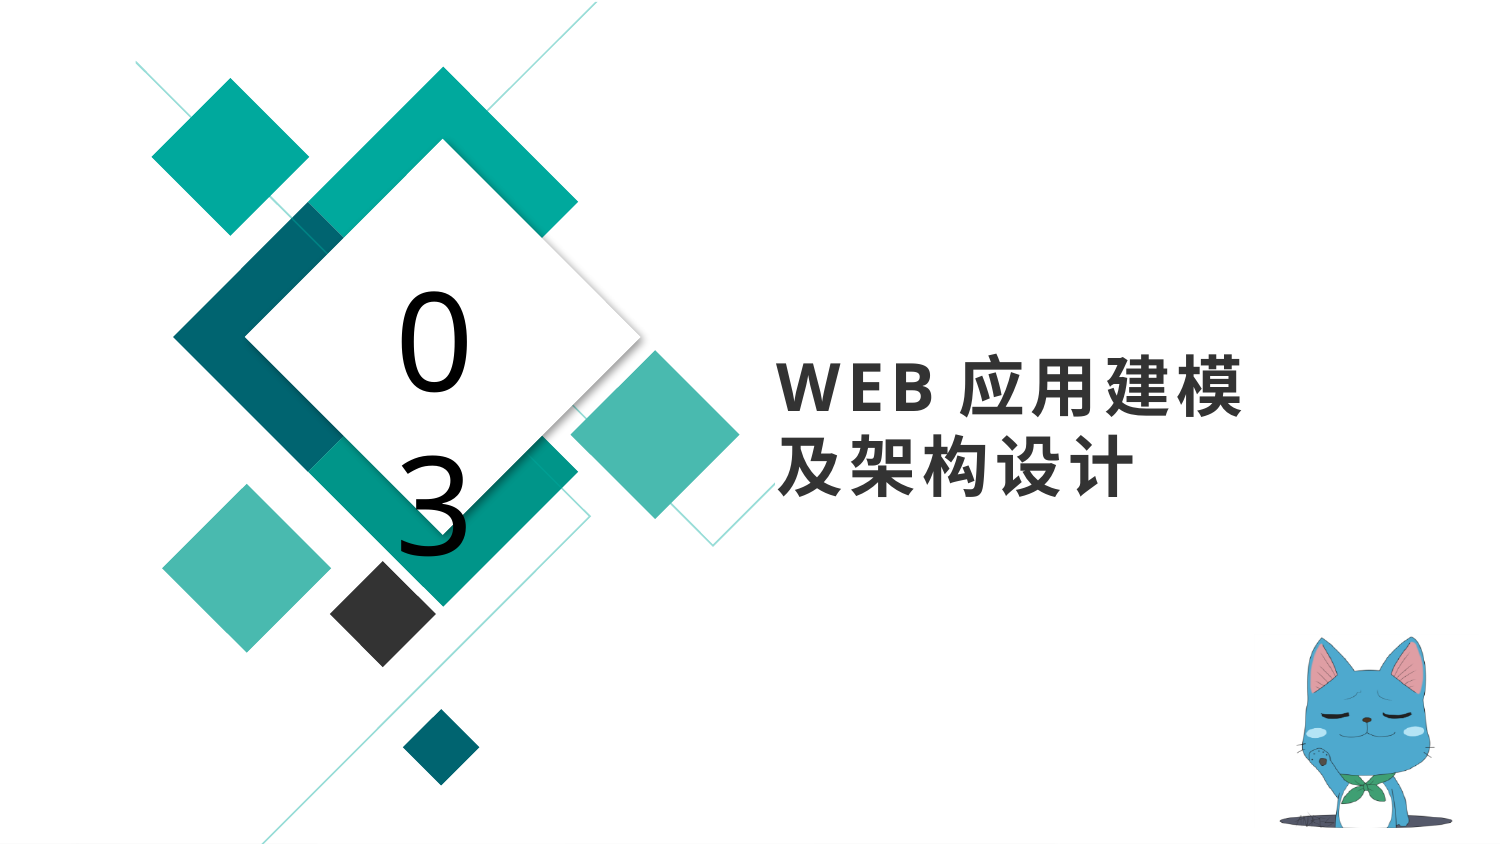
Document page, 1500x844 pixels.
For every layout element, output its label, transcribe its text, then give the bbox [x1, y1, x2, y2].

picture [1253, 634, 1479, 828]
text_box WEB应用建模 及架构设计 [780, 336, 1500, 512]
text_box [135, 1, 776, 844]
